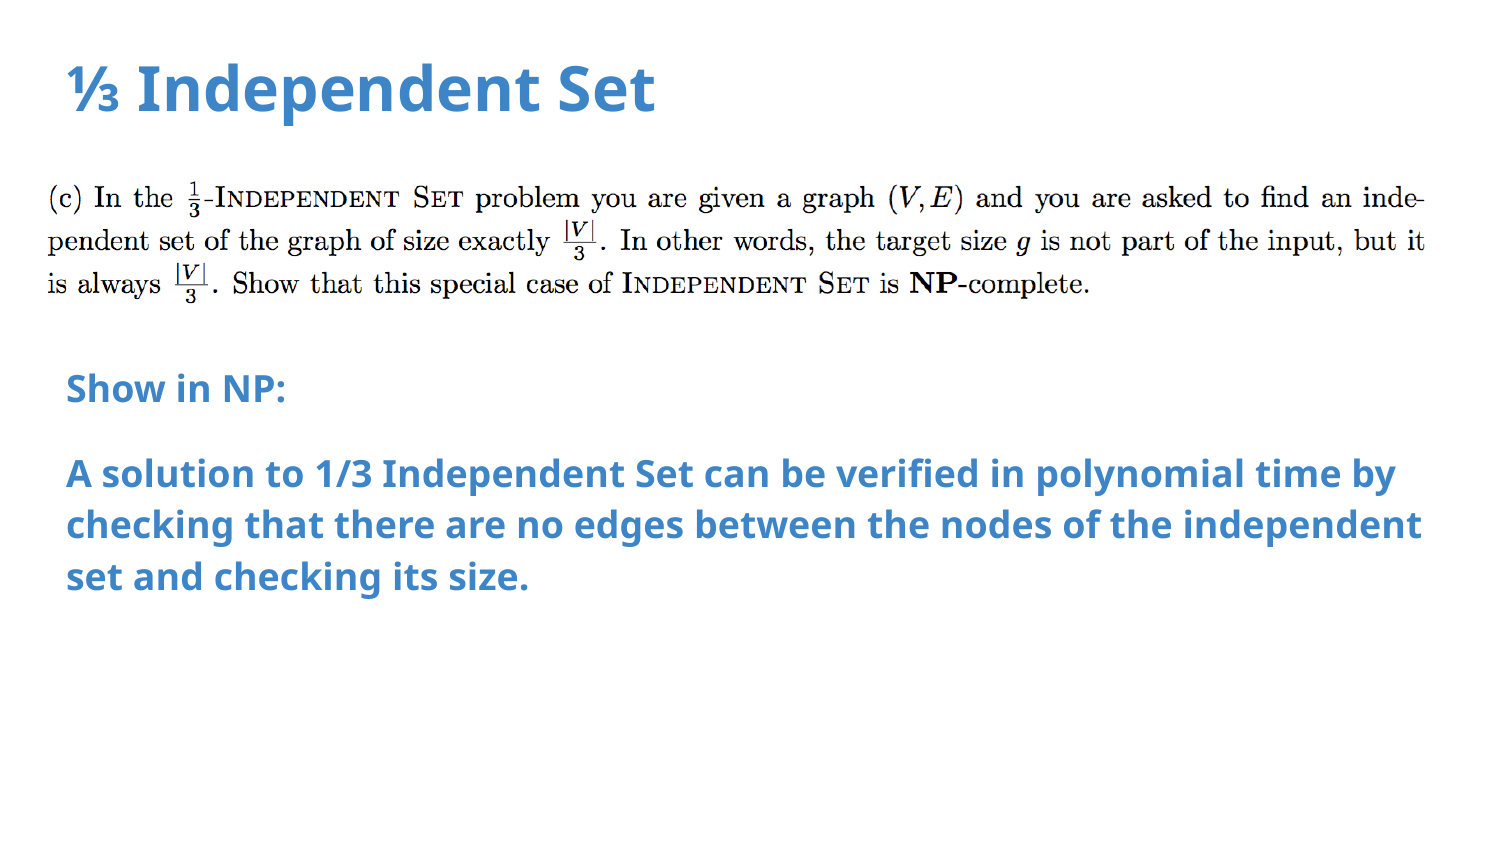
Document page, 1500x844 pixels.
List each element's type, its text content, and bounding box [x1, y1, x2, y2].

picture [24, 153, 1457, 318]
title ⅓ Independent Set [51, 34, 1449, 129]
list Show in NP: A solution to 1/3 Independent Set can be verified in polynomial time by checking that there are no edges between the nodes of the independent set and checking its size. [51, 342, 1449, 761]
